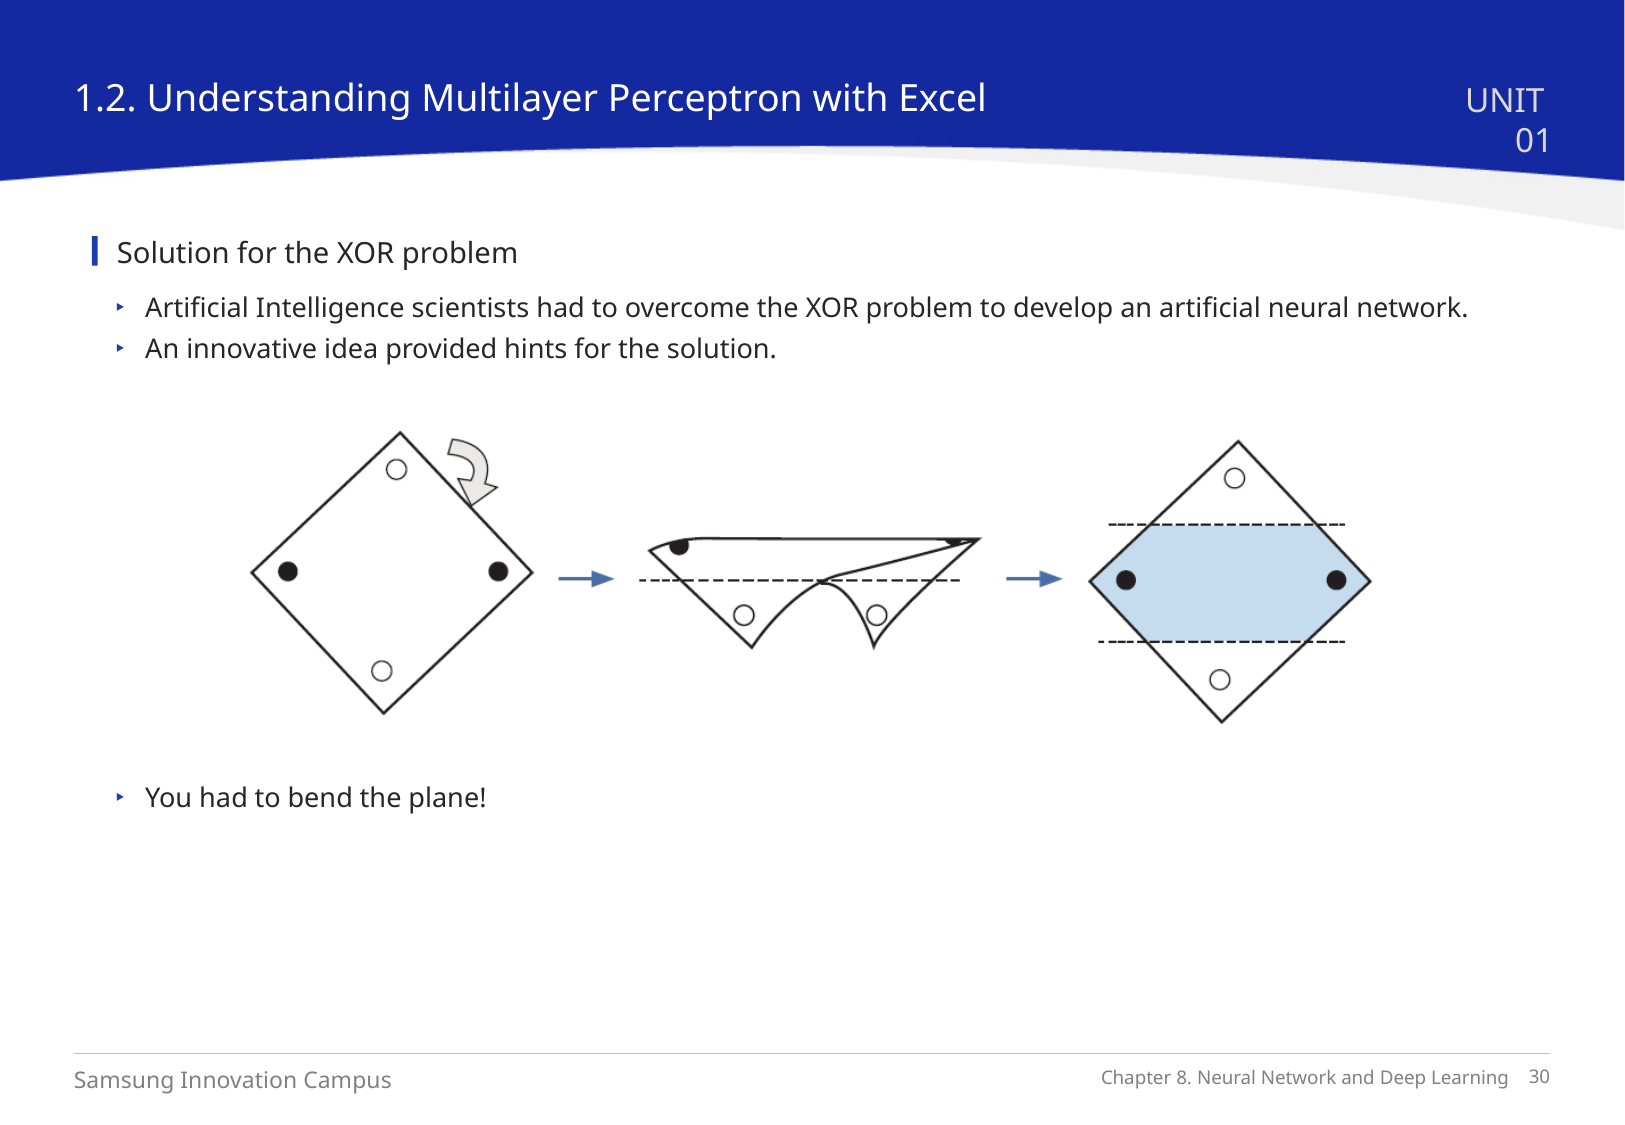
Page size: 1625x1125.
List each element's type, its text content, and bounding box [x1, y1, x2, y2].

picture [0, 0, 1625, 1125]
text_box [73, 73, 1554, 120]
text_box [91, 234, 1533, 270]
text_box Artificial Intelligence scientists had to overcome the XOR problem to develop an artificial neural network. An innovative idea provided hints for the solution. You had to bend the plane! [114, 278, 1532, 826]
